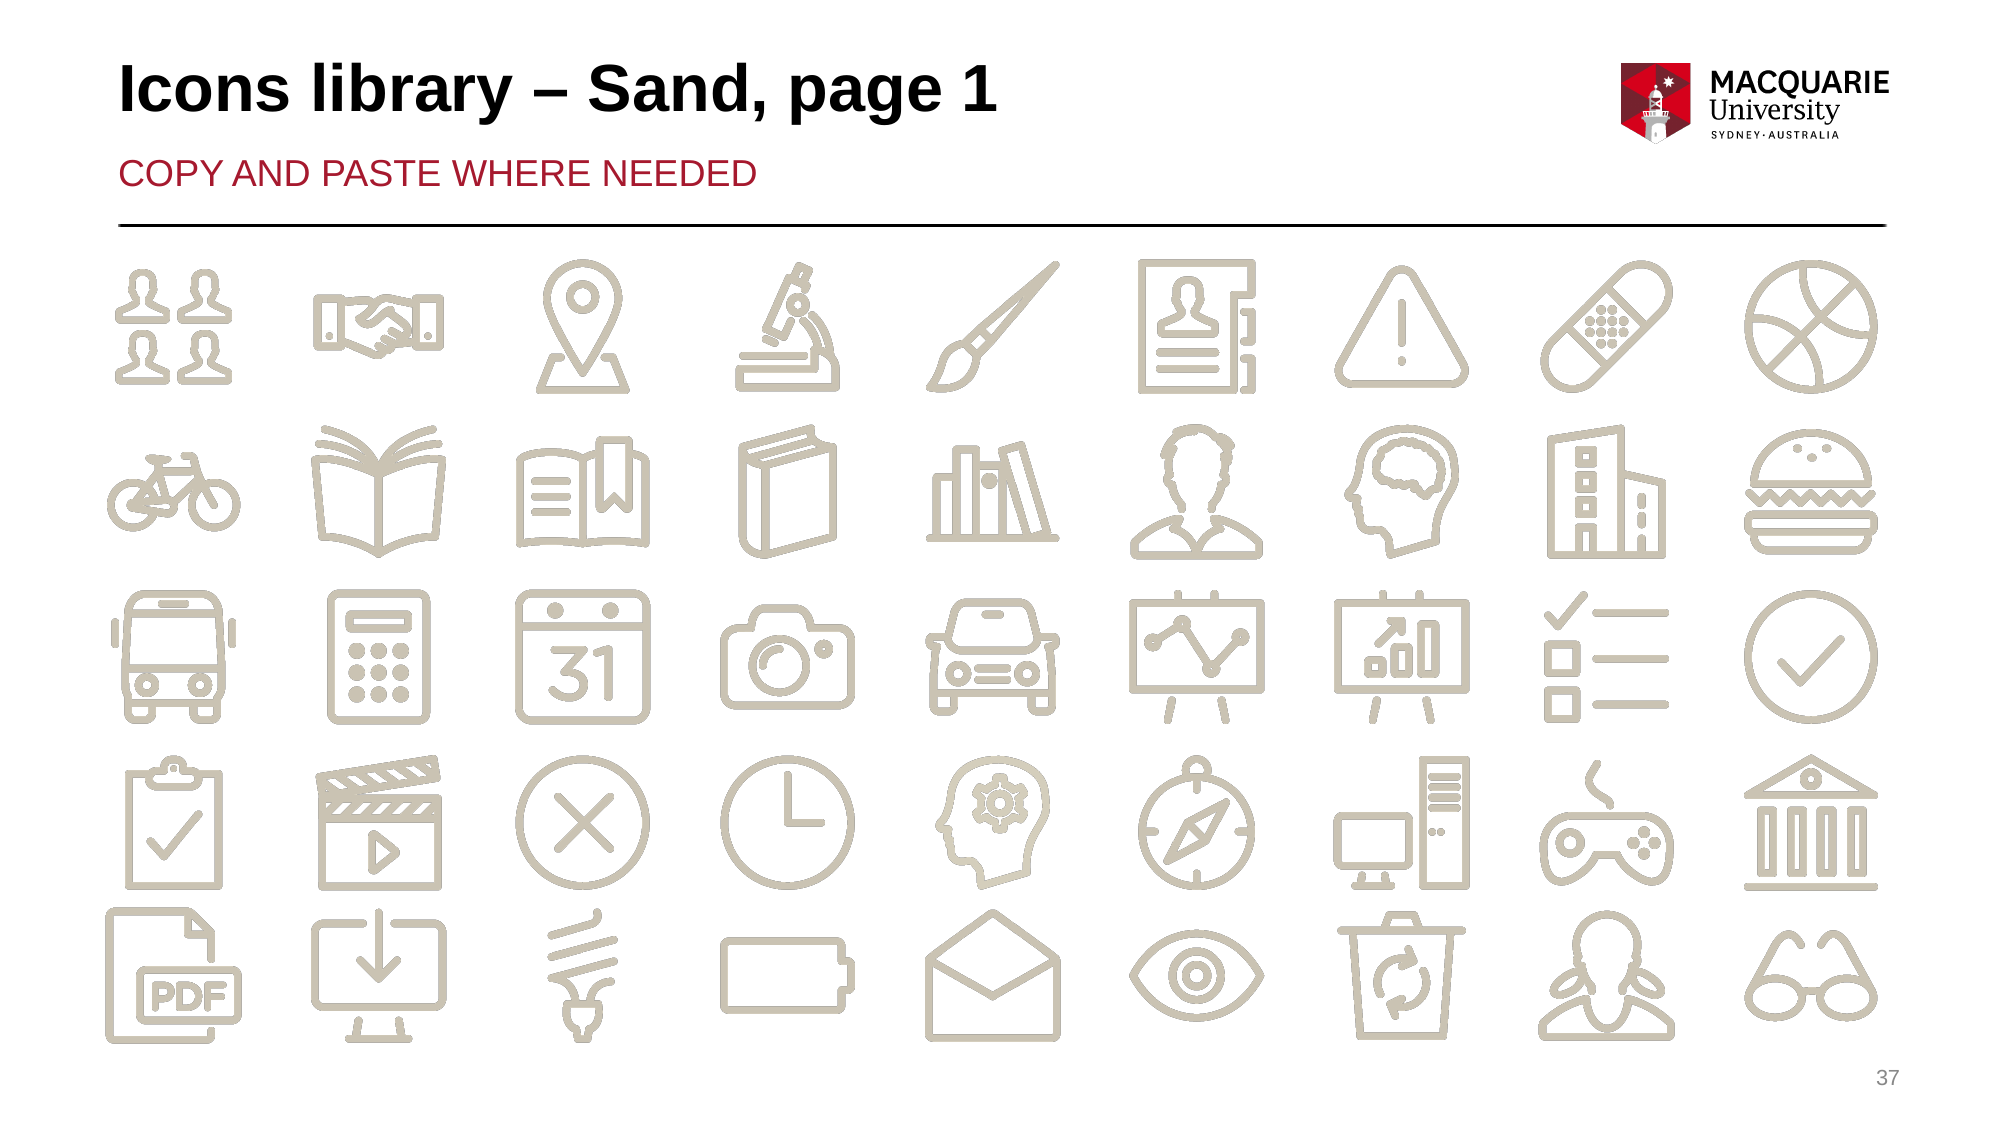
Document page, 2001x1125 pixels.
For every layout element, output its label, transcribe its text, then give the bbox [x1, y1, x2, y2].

picture [719, 258, 856, 395]
picture [1742, 907, 1880, 1045]
picture [309, 258, 447, 395]
picture [309, 588, 447, 726]
picture [514, 258, 652, 395]
picture [1128, 423, 1266, 560]
picture [1742, 258, 1880, 395]
picture [1538, 754, 1675, 891]
title Icons library – Sand, page 1 [118, 45, 1506, 149]
picture [1742, 588, 1880, 726]
picture [1333, 754, 1470, 891]
picture [1586, 35, 1922, 168]
list COPY AND PASTE WHERE NEEDED [118, 149, 1520, 228]
picture [1128, 907, 1266, 1045]
picture [719, 754, 856, 891]
picture [514, 588, 652, 726]
picture [1333, 258, 1470, 395]
picture [924, 588, 1061, 726]
picture [924, 423, 1061, 560]
picture [1333, 907, 1470, 1045]
picture [1333, 588, 1470, 726]
picture [309, 907, 447, 1045]
picture [1538, 423, 1675, 560]
picture [719, 588, 856, 726]
picture [1742, 423, 1880, 560]
picture [309, 754, 447, 891]
picture [105, 258, 242, 395]
picture [105, 588, 242, 726]
picture [719, 423, 856, 560]
picture [1333, 423, 1470, 560]
picture [514, 754, 652, 891]
picture [924, 907, 1061, 1045]
picture [309, 423, 447, 560]
picture [1538, 588, 1675, 726]
picture [105, 907, 242, 1045]
picture [924, 754, 1061, 891]
slide_number ‹#› [1433, 1046, 1900, 1107]
picture [719, 907, 856, 1045]
picture [1538, 258, 1675, 395]
picture [1128, 754, 1266, 891]
picture [105, 423, 242, 560]
picture [514, 907, 652, 1045]
picture [1128, 258, 1266, 395]
picture [105, 754, 242, 891]
picture [924, 258, 1061, 395]
picture [1742, 754, 1880, 891]
picture [514, 423, 652, 560]
picture [1538, 907, 1675, 1045]
picture [1128, 588, 1266, 726]
